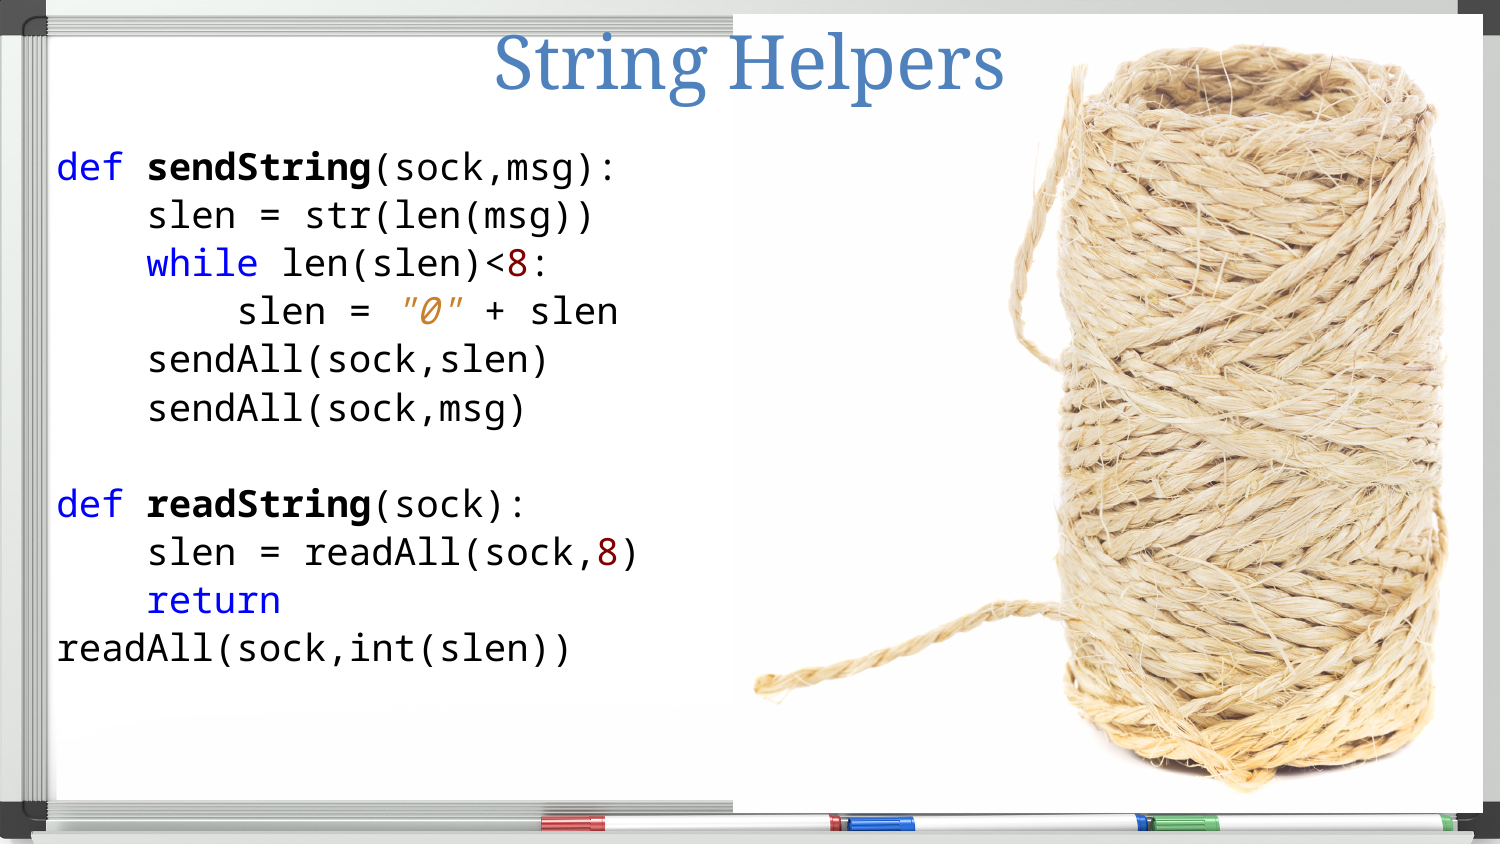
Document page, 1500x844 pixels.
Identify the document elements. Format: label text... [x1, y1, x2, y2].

text_box def sendString(sock,msg): slen = str(len(msg)) while len(slen)<8: slen = "0" + slen sendAll(sock,slen) sendAll(sock,msg) def readString(sock): slen = readAll(sock,8) return readAll(sock,int(slen)) [41, 132, 727, 677]
title String Helpers [12, 9, 1488, 110]
picture [0, 0, 1500, 844]
